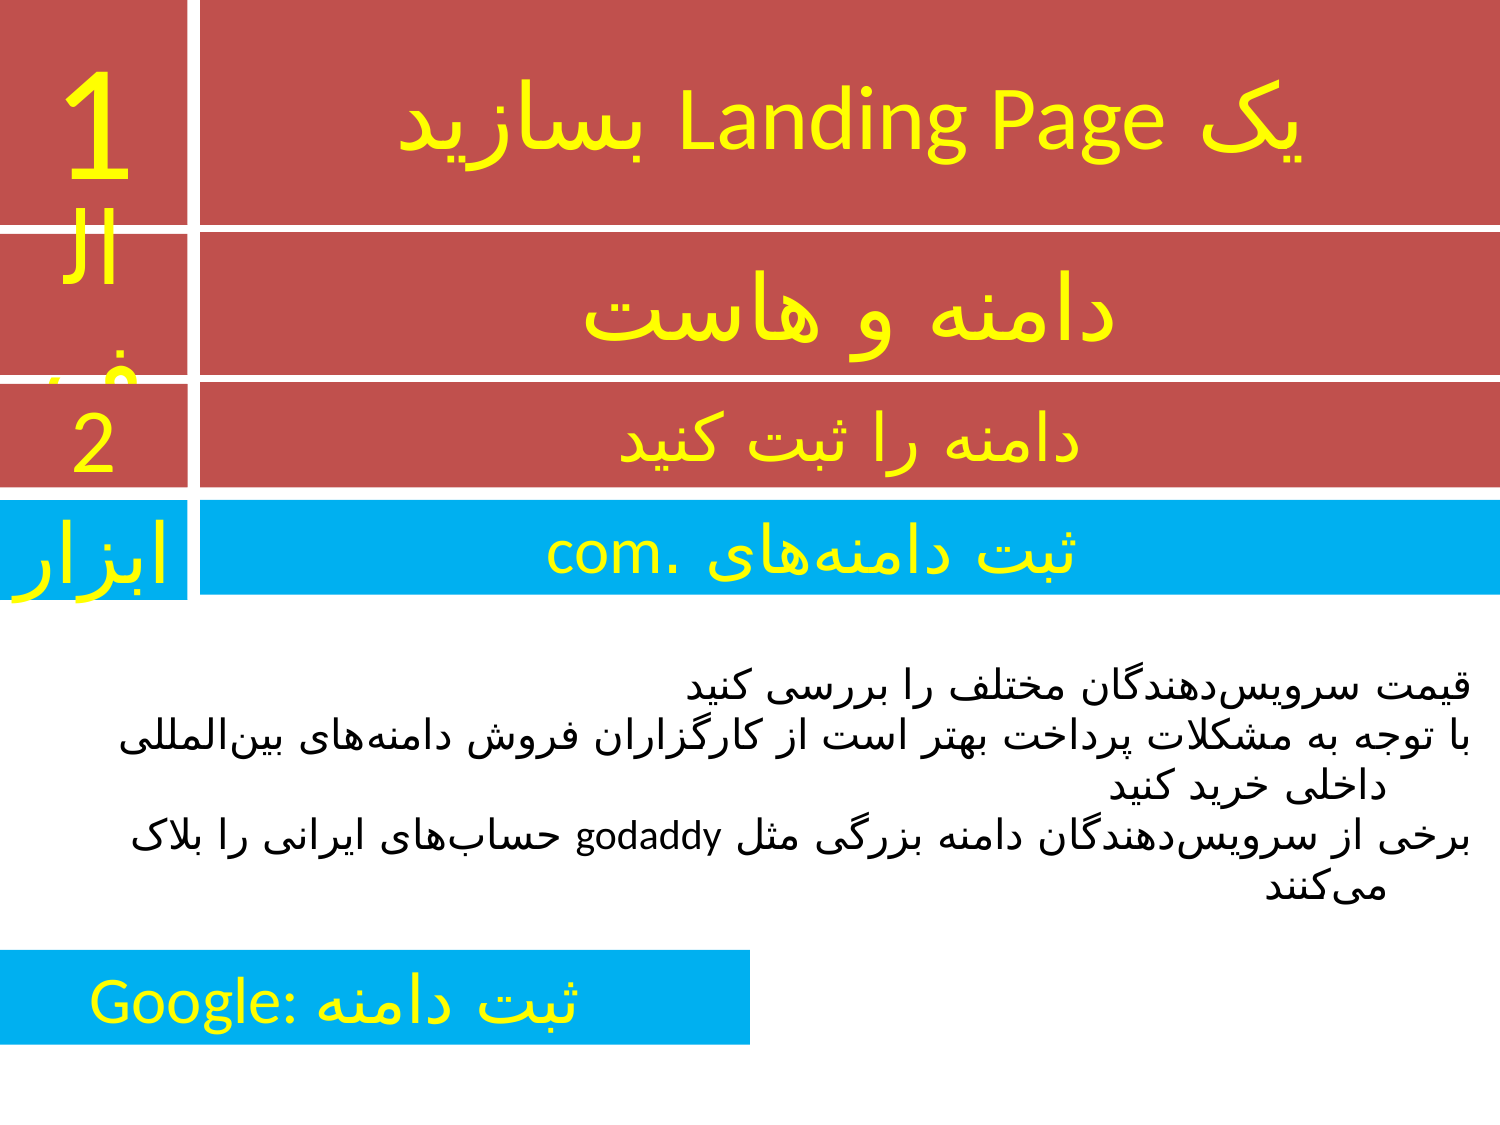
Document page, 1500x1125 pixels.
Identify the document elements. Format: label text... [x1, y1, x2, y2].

text_box قیمت سرویس‌دهندگان مختلف را بررسی کنید با توجه به مشکلات پرداخت بهتر است از کارگزاران فروش دامنه‌های بین‌المللی داخلی خرید کنید برخی از سرویس‌دهندگان دامنه بزرگی مثل godaddy حساب‌های ایرانی را بلاک می‌کنند [0, 650, 1488, 915]
text_box 1 [0, 0, 190, 228]
title یک Landing Page بسازید [200, 0, 1500, 225]
text_box الف [0, 231, 190, 378]
text_box ثبت دامنه‌های .com [200, 499, 1500, 595]
text_box دامنه را ثبت کنید [200, 382, 1500, 488]
text_box Google: ثبت دامنه [0, 949, 750, 1045]
text_box دامنه و هاست [200, 232, 1500, 375]
text_box ابزار [0, 497, 190, 603]
text_box 2 [0, 381, 190, 490]
